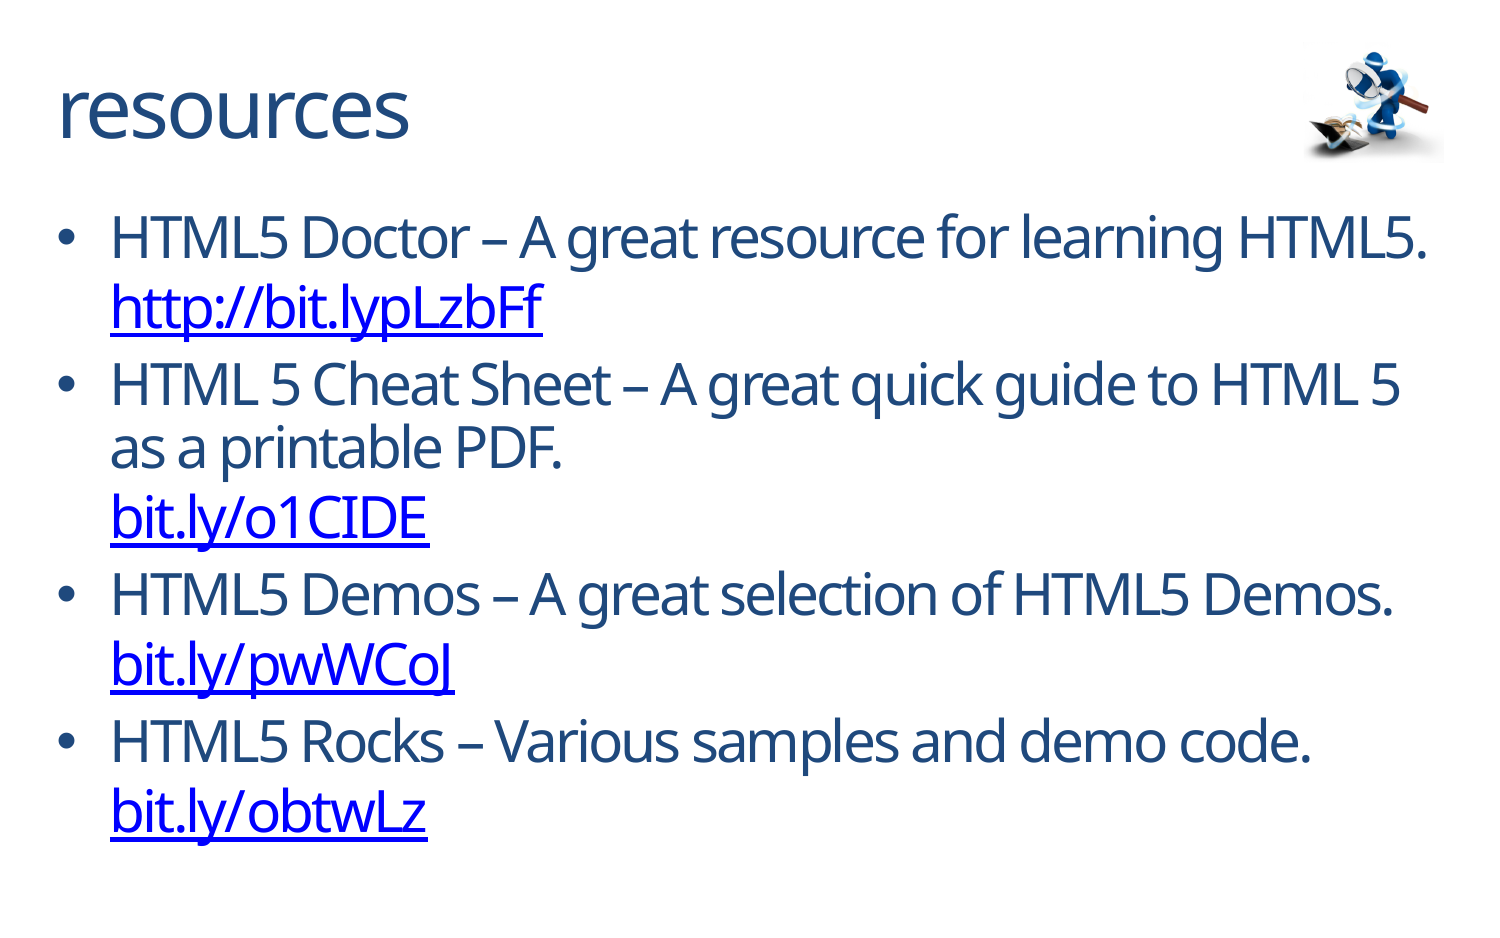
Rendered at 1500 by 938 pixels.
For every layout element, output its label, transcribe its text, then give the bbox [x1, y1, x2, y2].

list HTML5 Doctor – A great resource for learning HTML5. http://bit.lypLzbFf HTML 5 Cheat Sheet – A great quick guide to HTML 5 as a printable PDF. bit.ly/o1CIDE HTML5 Demos – A great selection of HTML5 Demos. bit.ly/pwWCoJ HTML5 Rocks – Various samples and demo code. bit.ly/obtwLz [56, 207, 1444, 896]
picture [1302, 42, 1444, 169]
title resources [56, 42, 1301, 168]
